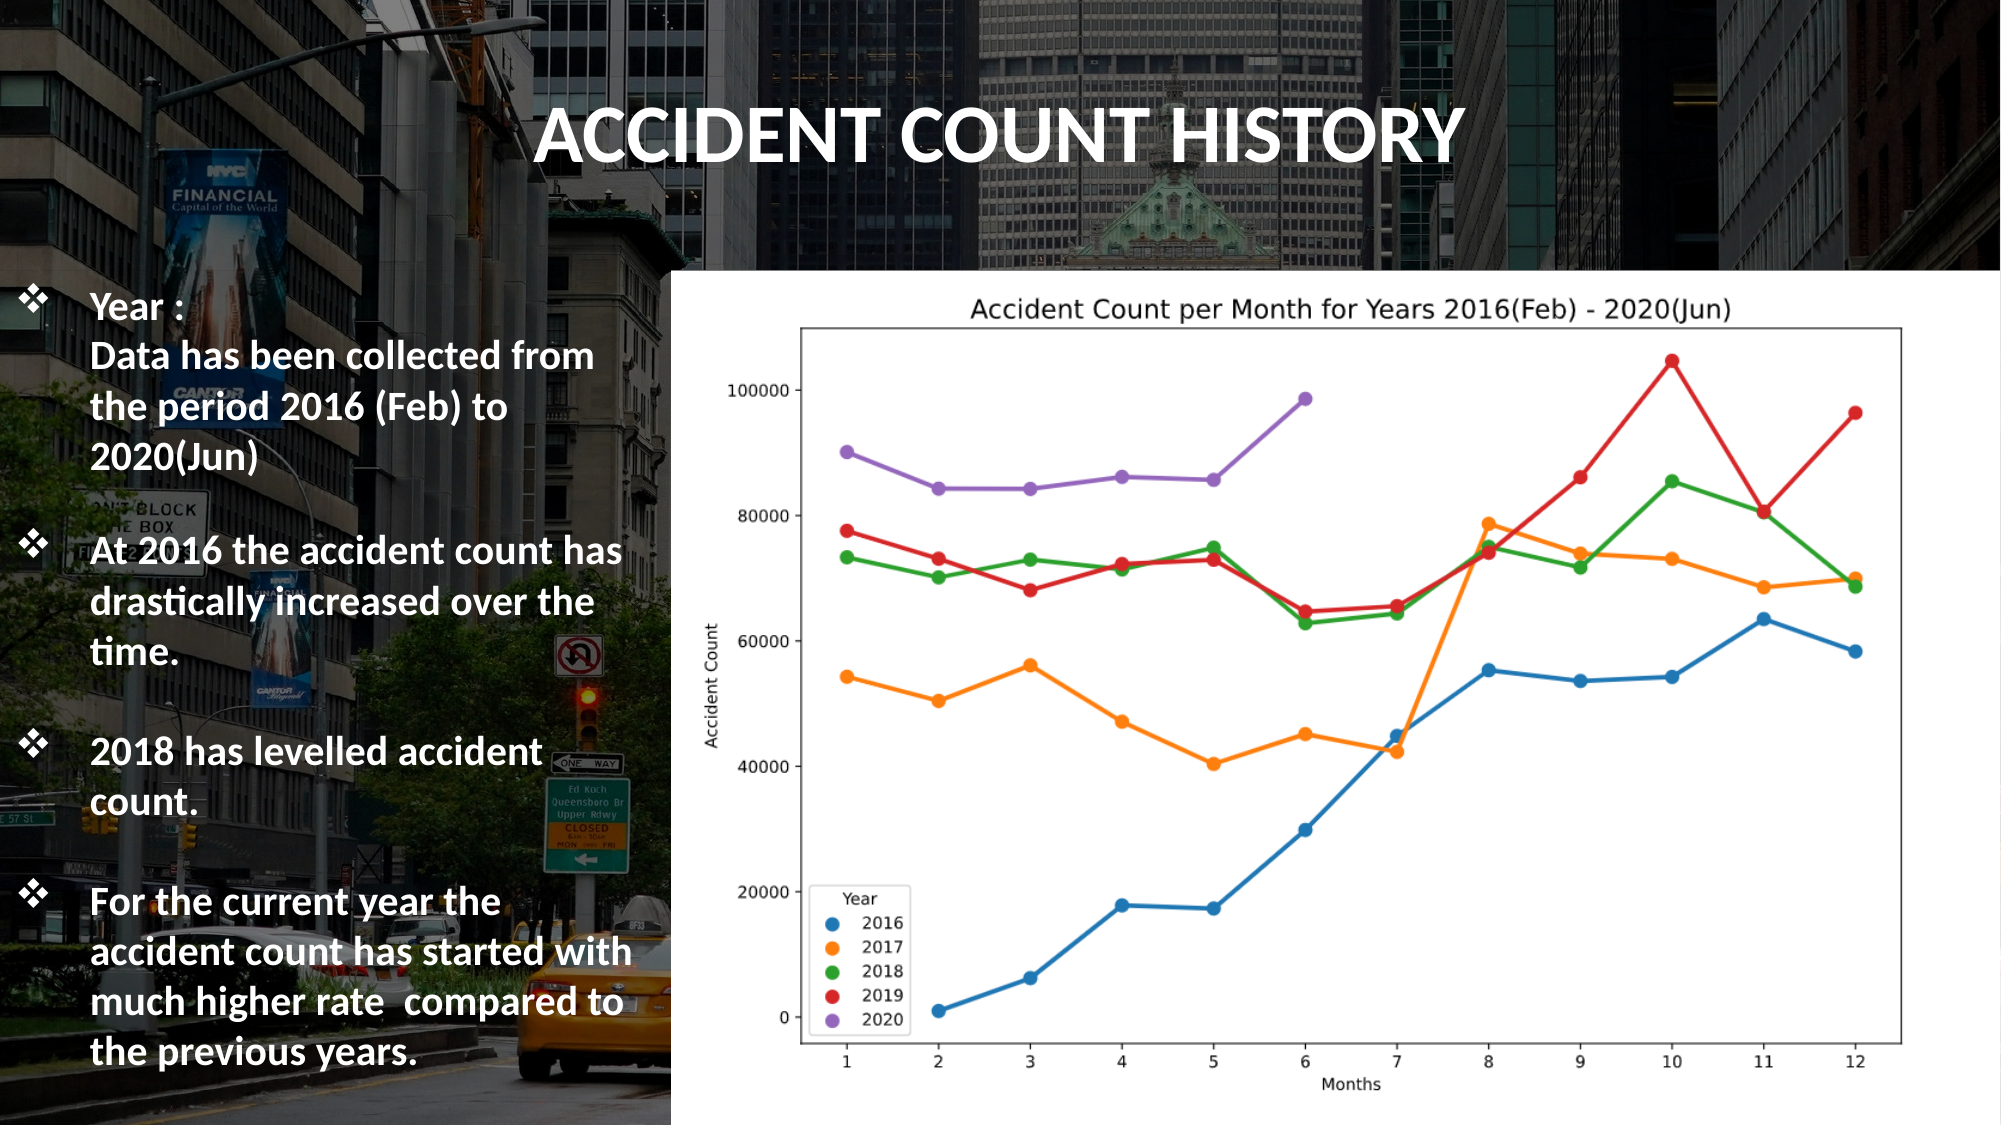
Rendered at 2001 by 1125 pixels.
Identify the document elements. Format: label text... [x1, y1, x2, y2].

text_box Year : Data has been collected from the period 2016 (Feb) to 2020(Jun) At 2016 the accident count has drastically increased over the time. 2018 has levelled accident count. For the current year the accident count has started with much higher rate compared to the previous years. [0, 271, 670, 1125]
title ACCIDENT COUNT HISTORY [0, 0, 2000, 271]
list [670, 270, 2000, 1125]
